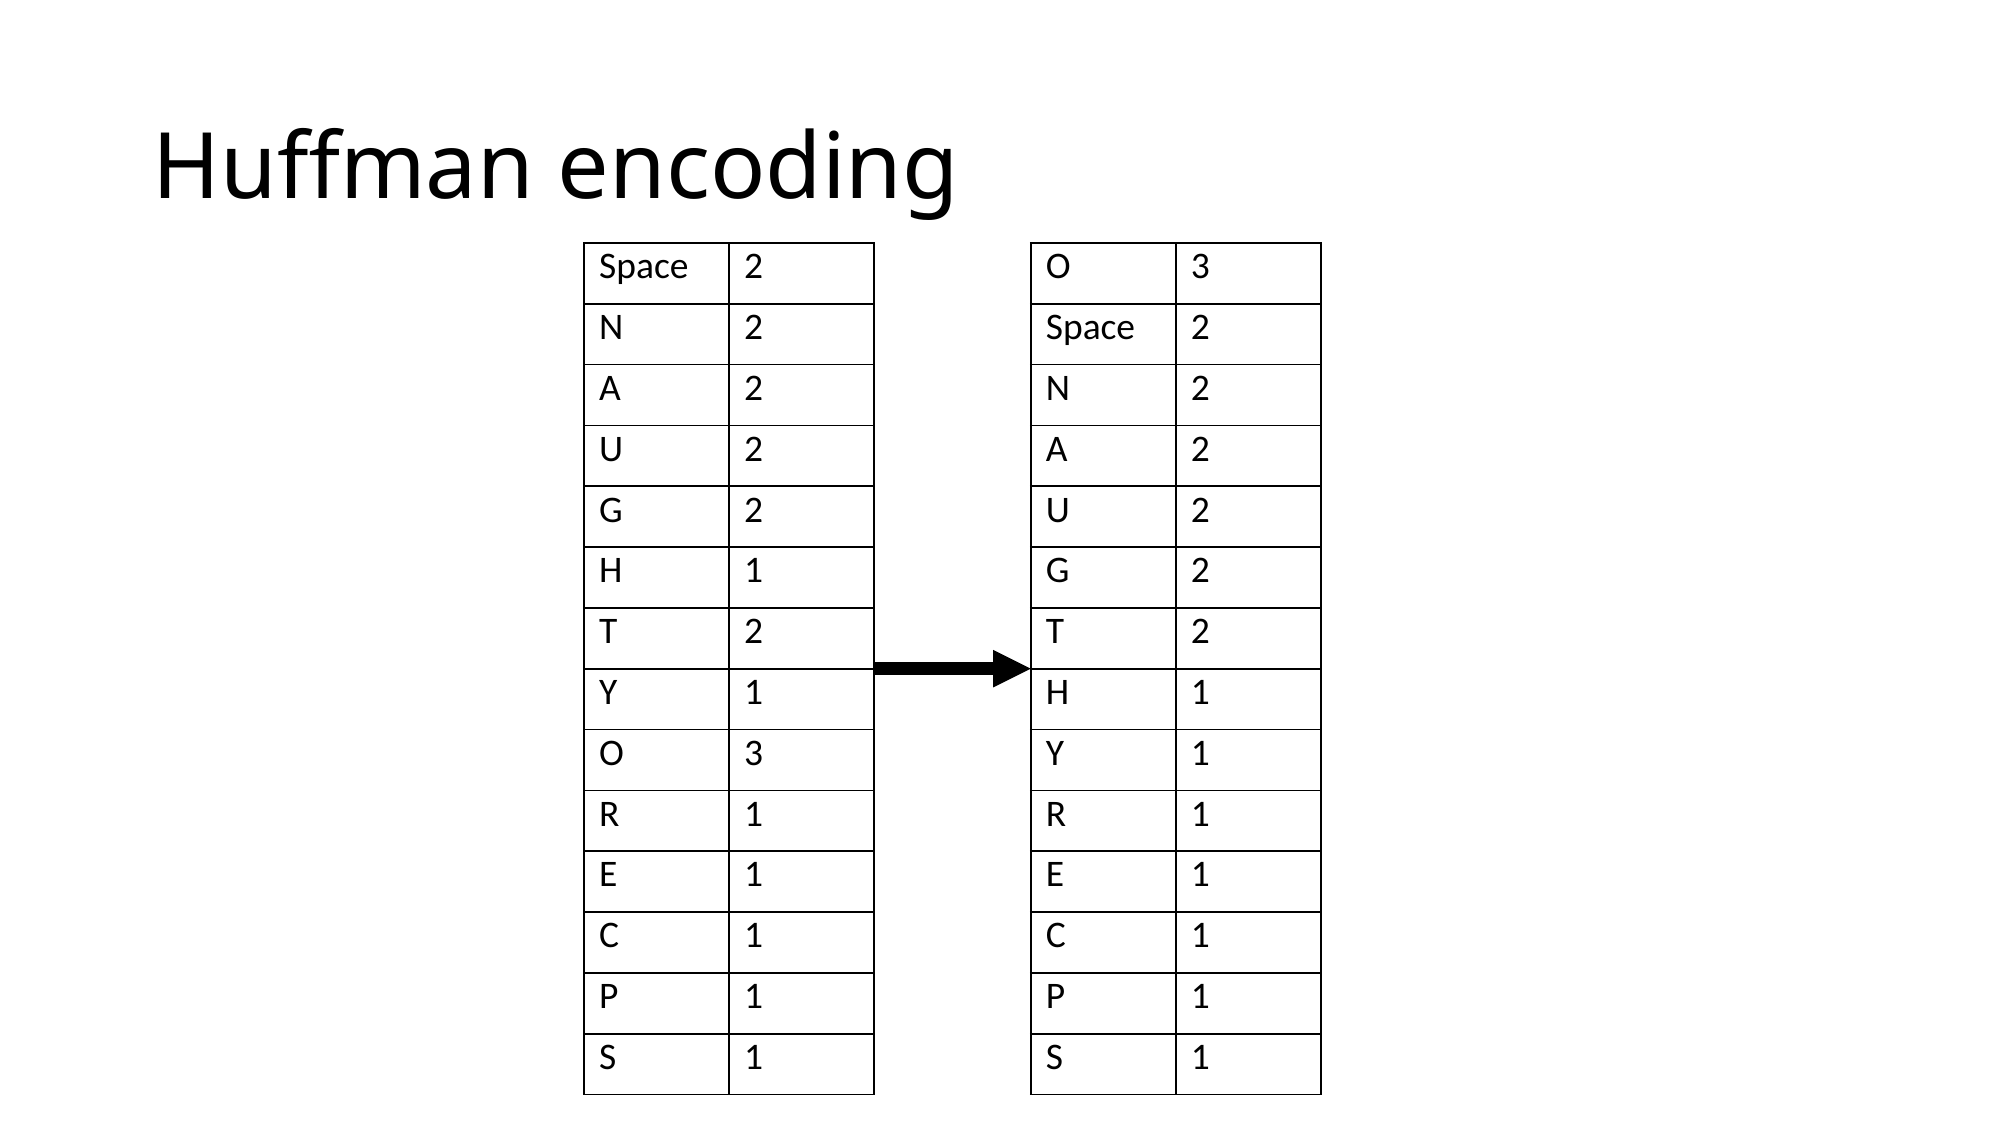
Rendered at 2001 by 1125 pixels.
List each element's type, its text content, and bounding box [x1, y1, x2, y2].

table_cell 1 [730, 670, 873, 729]
table_cell 1 [1177, 913, 1320, 972]
table_header O [1032, 244, 1175, 303]
table_cell S [585, 1035, 728, 1094]
table_cell 1 [1177, 852, 1320, 911]
table_cell N [585, 305, 728, 364]
table_cell 2 [1177, 487, 1320, 546]
table_cell Y [585, 670, 728, 729]
table_cell O [585, 730, 728, 790]
table_cell R [585, 791, 728, 850]
table_cell N [1032, 365, 1175, 425]
table_header Space [585, 244, 728, 303]
table_cell H [1032, 670, 1175, 729]
table_cell 2 [1177, 305, 1320, 364]
table_cell U [1032, 487, 1175, 546]
table_cell E [585, 852, 728, 911]
table_cell Y [1032, 730, 1175, 790]
table_cell 2 [1177, 609, 1320, 668]
table_cell Space [1032, 305, 1175, 364]
table_cell 2 [730, 305, 873, 364]
table_cell T [585, 609, 728, 668]
table_cell A [1032, 426, 1175, 485]
table_cell 1 [730, 852, 873, 911]
table_cell 3 [730, 730, 873, 790]
table_cell T [1032, 609, 1175, 668]
table_cell 1 [730, 548, 873, 607]
table_cell C [585, 913, 728, 972]
table_cell 1 [730, 1035, 873, 1094]
table_cell 2 [730, 365, 873, 425]
table_cell 2 [730, 487, 873, 546]
table_cell 1 [1177, 730, 1320, 790]
table_header 2 [730, 244, 873, 303]
table_cell P [585, 974, 728, 1033]
table_cell C [1032, 913, 1175, 972]
title Huffman encoding [137, 59, 1863, 278]
table_header 3 [1177, 244, 1320, 303]
table_cell 1 [1177, 791, 1320, 850]
table_cell 2 [1177, 548, 1320, 607]
table_cell G [1032, 548, 1175, 607]
table_cell E [1032, 852, 1175, 911]
table_cell 1 [1177, 1035, 1320, 1094]
table_cell 2 [730, 609, 873, 668]
table_cell 1 [1177, 974, 1320, 1033]
table_cell H [585, 548, 728, 607]
table_cell 2 [1177, 365, 1320, 425]
table_cell 1 [730, 974, 873, 1033]
table_cell 1 [730, 913, 873, 972]
table_cell 2 [730, 426, 873, 485]
table_cell G [585, 487, 728, 546]
table_cell 1 [730, 791, 873, 850]
table_cell 1 [1177, 670, 1320, 729]
table_cell P [1032, 974, 1175, 1033]
table_cell A [585, 365, 728, 425]
table_cell 2 [1177, 426, 1320, 485]
table_cell U [585, 426, 728, 485]
table_cell R [1032, 791, 1175, 850]
table_cell S [1032, 1035, 1175, 1094]
